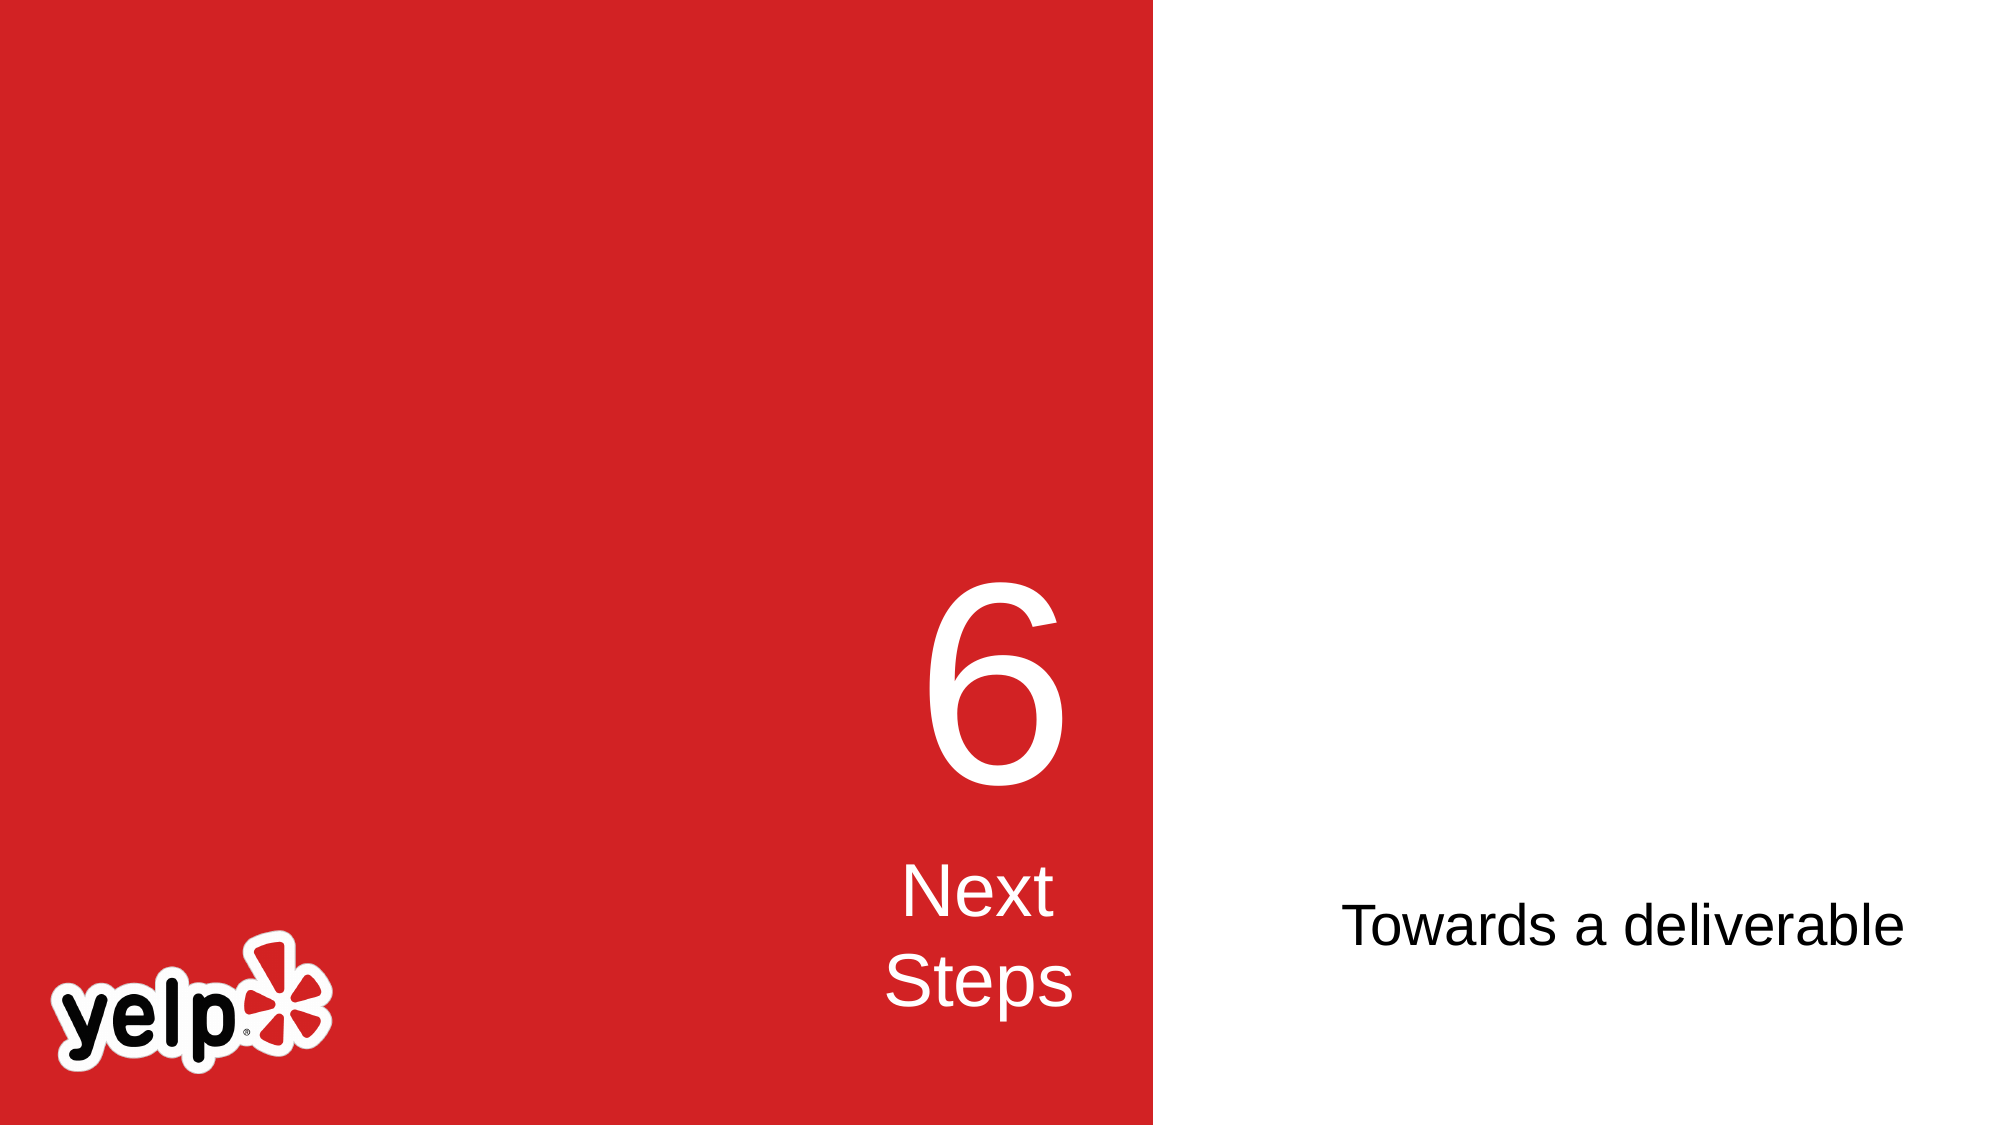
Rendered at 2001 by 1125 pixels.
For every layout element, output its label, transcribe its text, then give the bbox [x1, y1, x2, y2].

text_box [0, 0, 1154, 1125]
text_box Towards a deliverable [1234, 879, 1922, 965]
text_box 6 Next Steps [597, 488, 1090, 1029]
picture [0, 879, 383, 1125]
